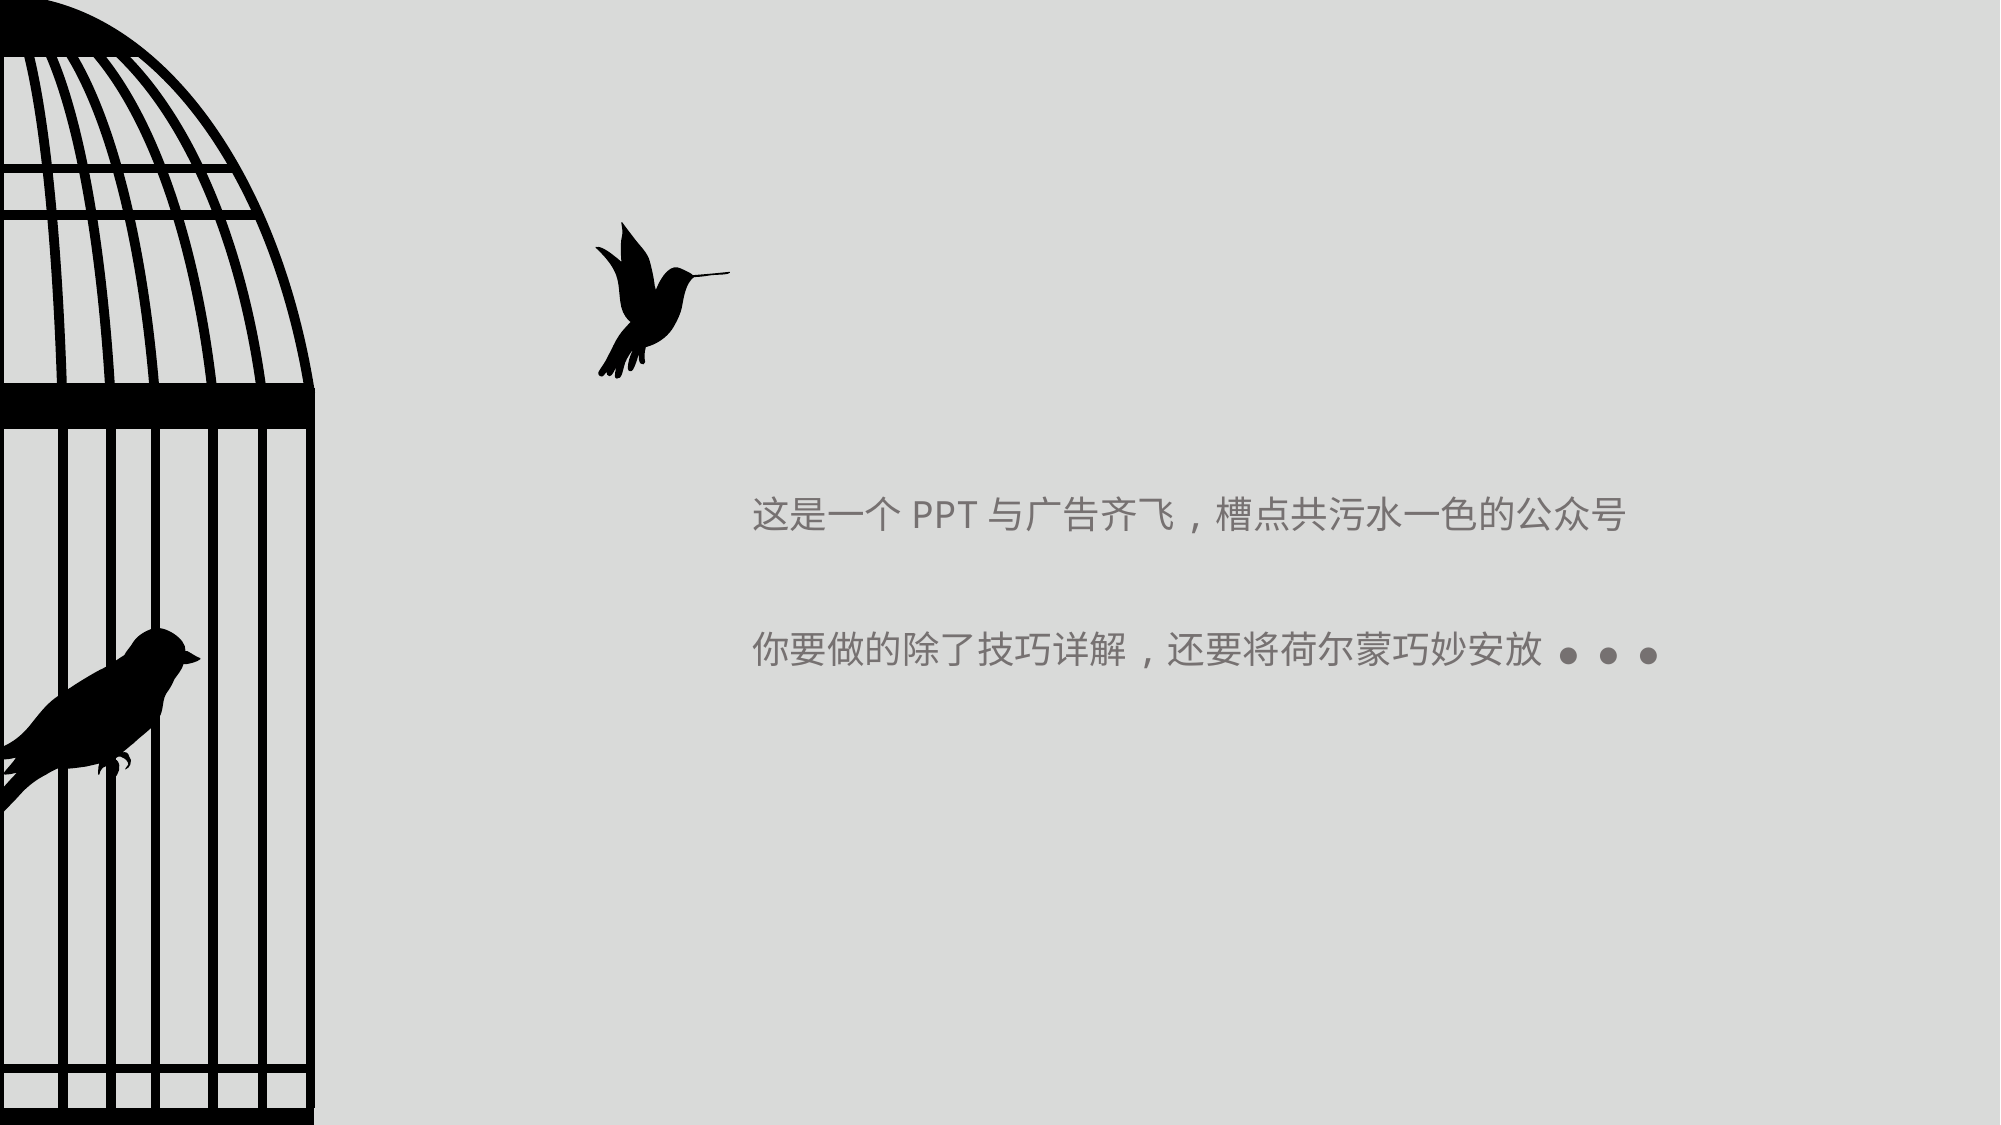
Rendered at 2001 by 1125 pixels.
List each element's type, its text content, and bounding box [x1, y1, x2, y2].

text_box 你要做的除了技巧详解,还要将荷尔蒙巧妙安放 ● ● ● [737, 573, 1727, 679]
text_box 这是一个PPT与广告齐飞,槽点共污水一色的公众号 [737, 438, 1727, 544]
picture [592, 219, 733, 376]
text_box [0, 0, 316, 1125]
